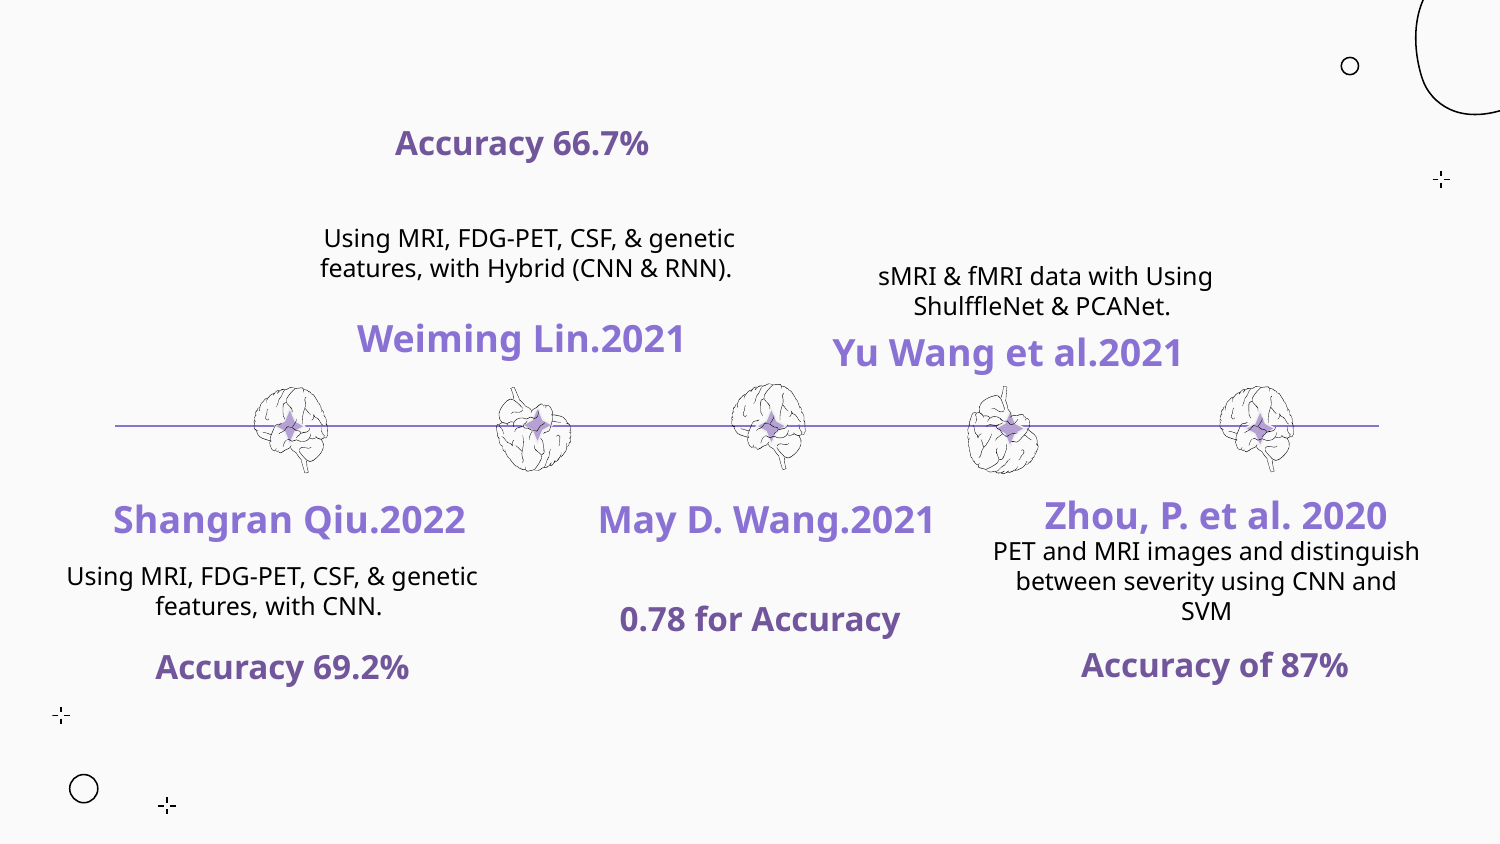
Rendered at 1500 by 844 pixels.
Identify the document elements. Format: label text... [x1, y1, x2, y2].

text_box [1219, 385, 1295, 473]
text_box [495, 384, 571, 472]
text_box Weiming Lin.2021 [328, 321, 716, 369]
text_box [253, 386, 329, 474]
text_box Using MRI, FDG-PET, CSF, & genetic features, with Hybrid (CNN & RNN). [289, 184, 771, 321]
text_box Accuracy 69.2% [71, 636, 495, 697]
text_box Shangran Qiu.2022 [95, 504, 484, 539]
text_box 0.78 for Accuracy [544, 588, 968, 649]
text_box Accuracy 66.7% [315, 111, 739, 172]
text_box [731, 383, 806, 470]
text_box Yu Wang et al.2021 [814, 359, 1203, 383]
text_box Zhou, P. et al. 2020 [1022, 500, 1411, 535]
text_box PET and MRI images and distinguish between severity using CNN and SVM [976, 535, 1438, 625]
text_box Using MRI, FDG-PET, CSF, & genetic features, with CNN. [49, 539, 496, 641]
text_box Accuracy of 87% [1003, 634, 1427, 695]
text_box sMRI & fMRI data with Using ShulffleNet & PCANet. [805, 222, 1287, 359]
text_box May D. Wang.2021 [573, 486, 961, 550]
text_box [967, 388, 1042, 476]
